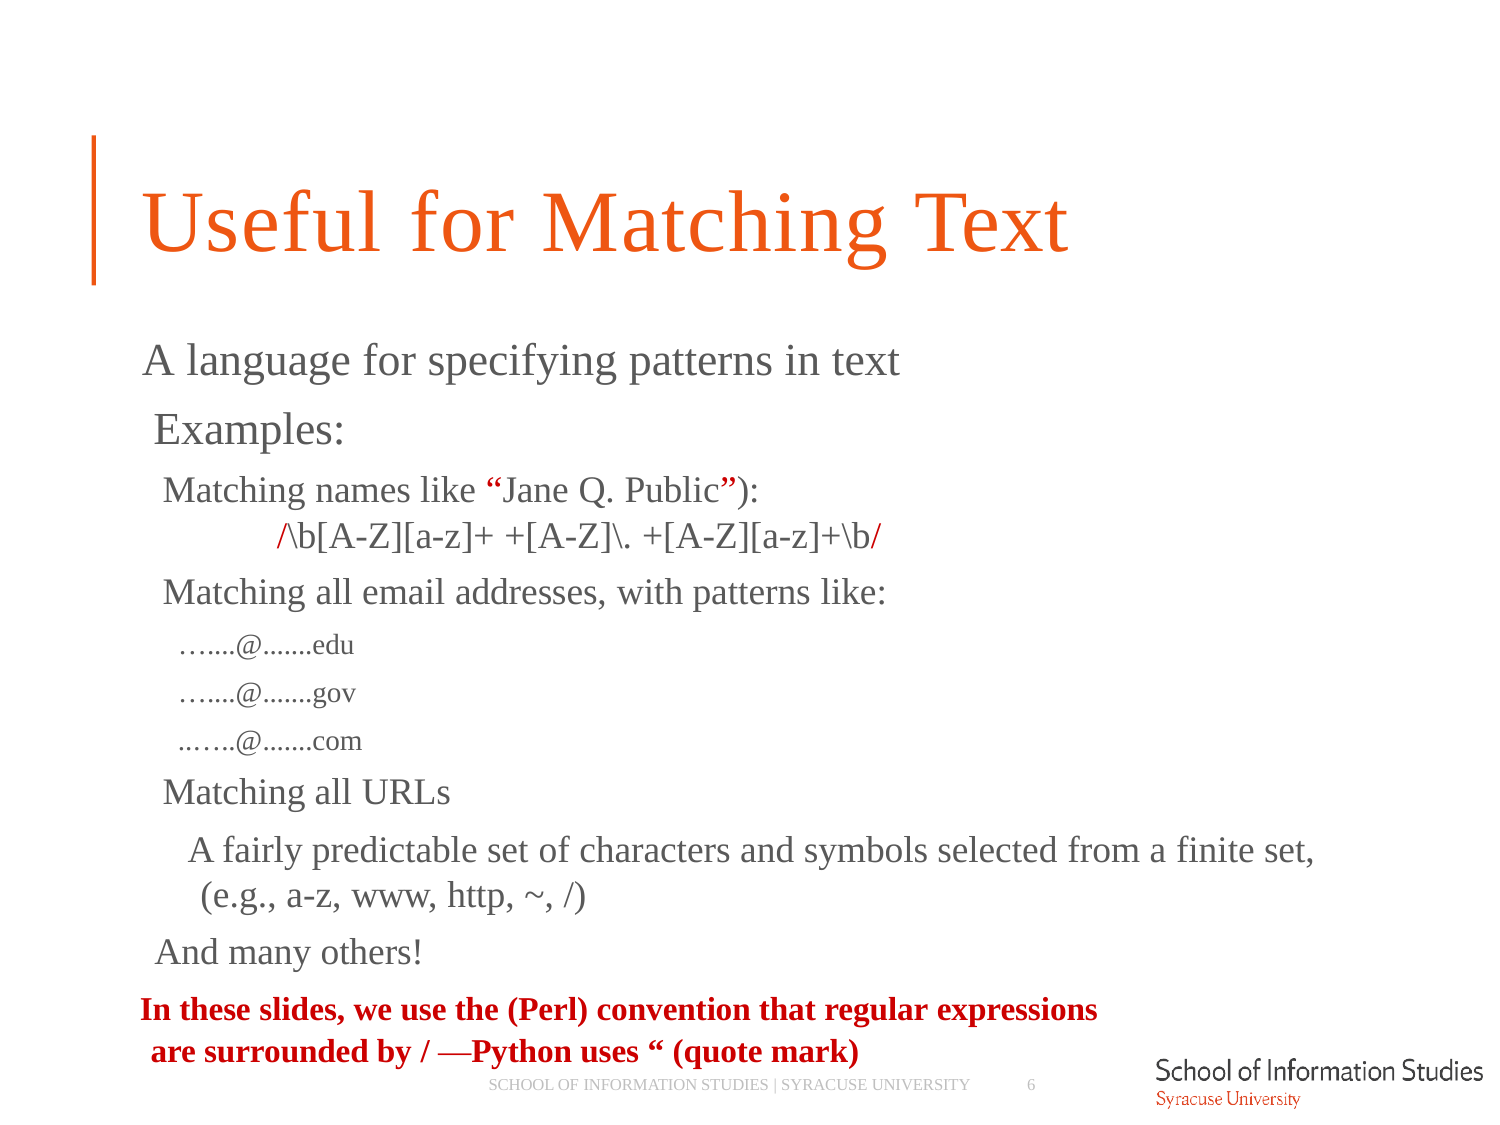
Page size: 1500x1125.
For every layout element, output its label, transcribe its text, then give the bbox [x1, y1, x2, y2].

footer SCHOOL OF INFORMATION STUDIES | SYRACUSE UNIVERSITY [486, 1073, 979, 1125]
slide_number 6 [1020, 1073, 1042, 1125]
title Useful for Matching Text [138, 162, 1081, 353]
picture [1156, 1058, 1483, 1109]
text_box A language for specifying patterns in text Examples: ­ Matching names like “Jane Q. Public”): /\b[A-Z][a-z]+ +[A-Z]\. +[A-Z][a-z]+\b/ ­ Matching all email addresses, with patterns like: …....@.......edu …....@.......gov ..…..@.......com ­ Matching all URLs ­ A fairly predictable set of characters and symbols selected from a finite set, (e.g., a-z, www, http, ~, /) ­ And many others! In these slides, we use the (Perl) convention that regular expressions are surrounded by / —Python uses “ (quote mark) [139, 314, 1333, 1069]
